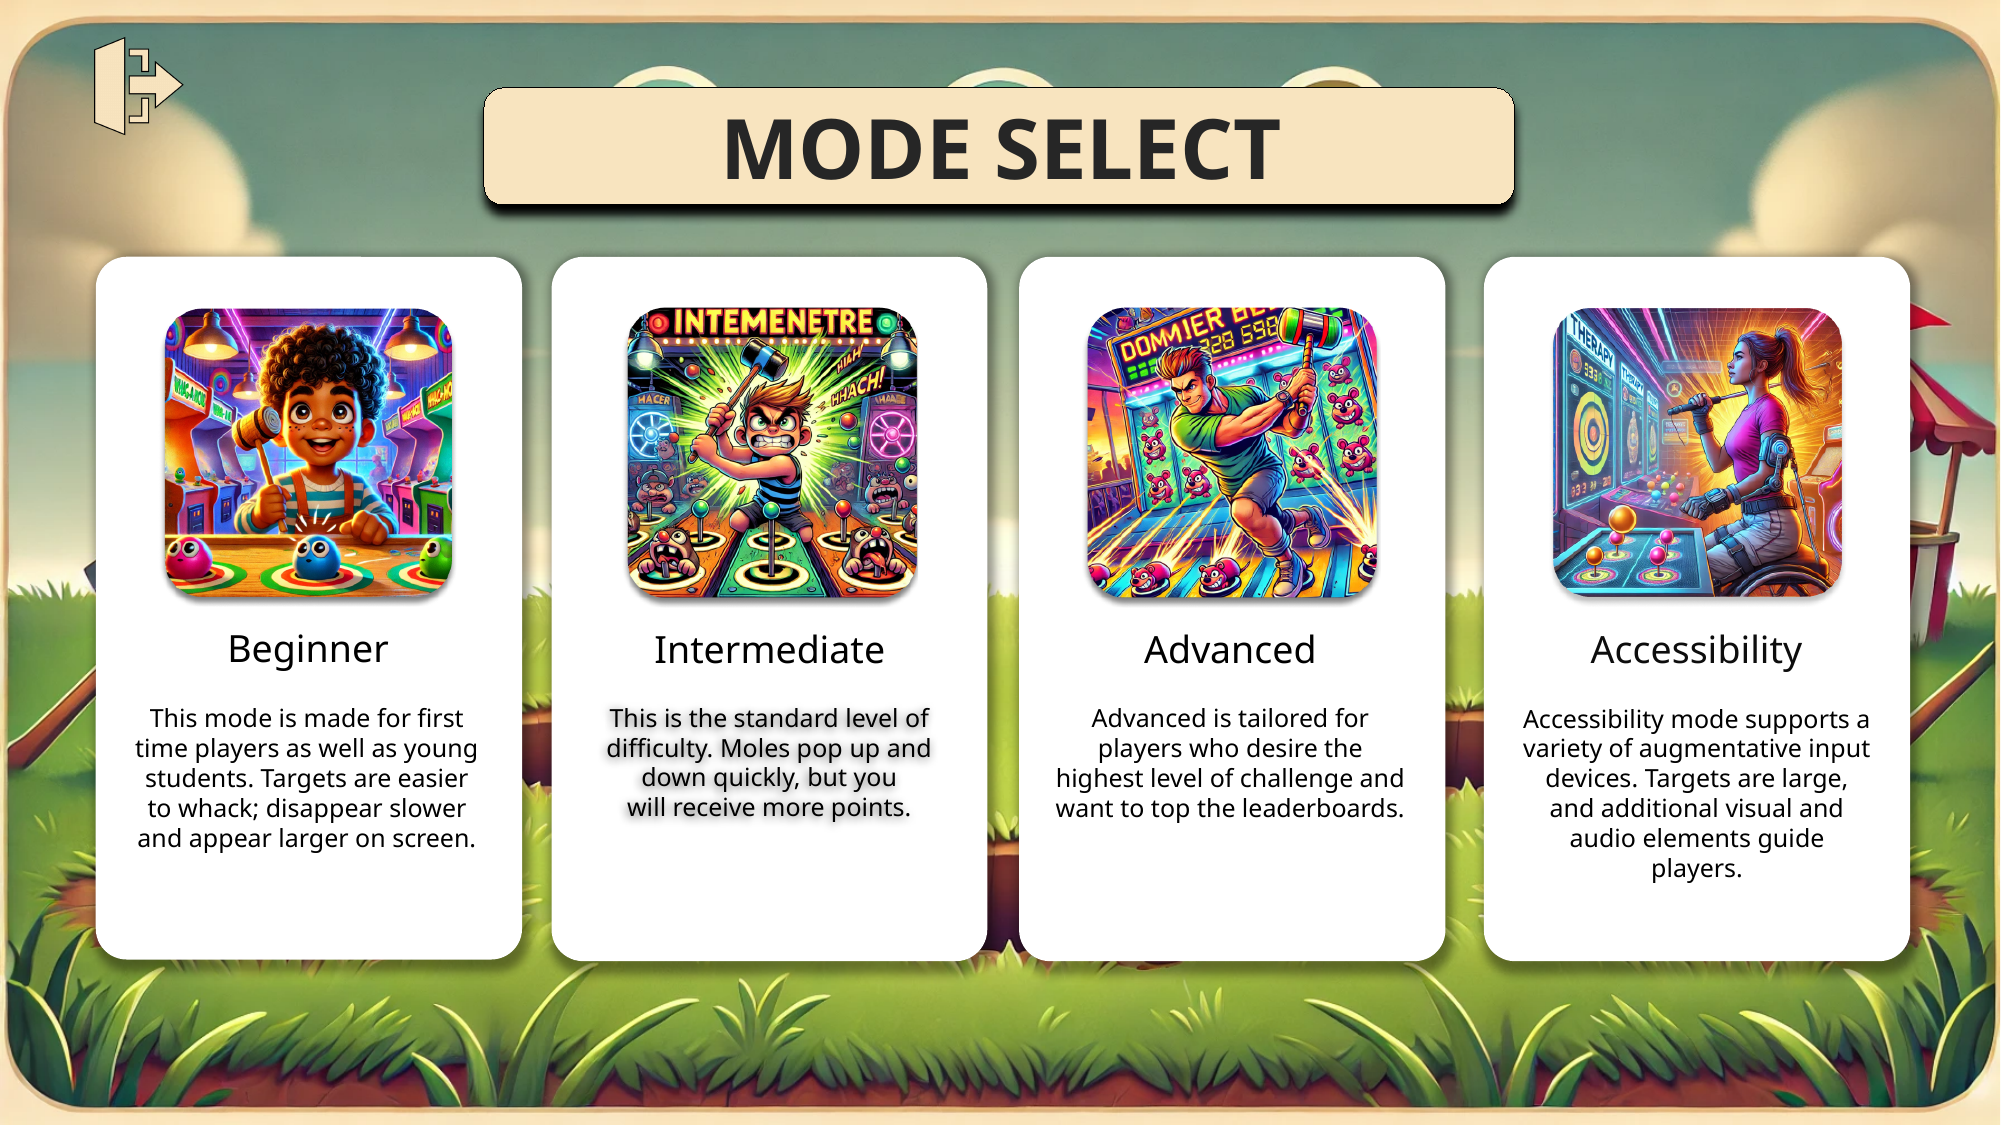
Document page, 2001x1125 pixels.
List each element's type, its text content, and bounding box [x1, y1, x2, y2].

text_box [93, 254, 524, 961]
text_box [1017, 253, 1447, 961]
picture [0, 0, 2001, 1125]
text_box [550, 253, 990, 961]
text_box MODE SELECT [485, 88, 1517, 204]
text_box [1481, 254, 1911, 963]
